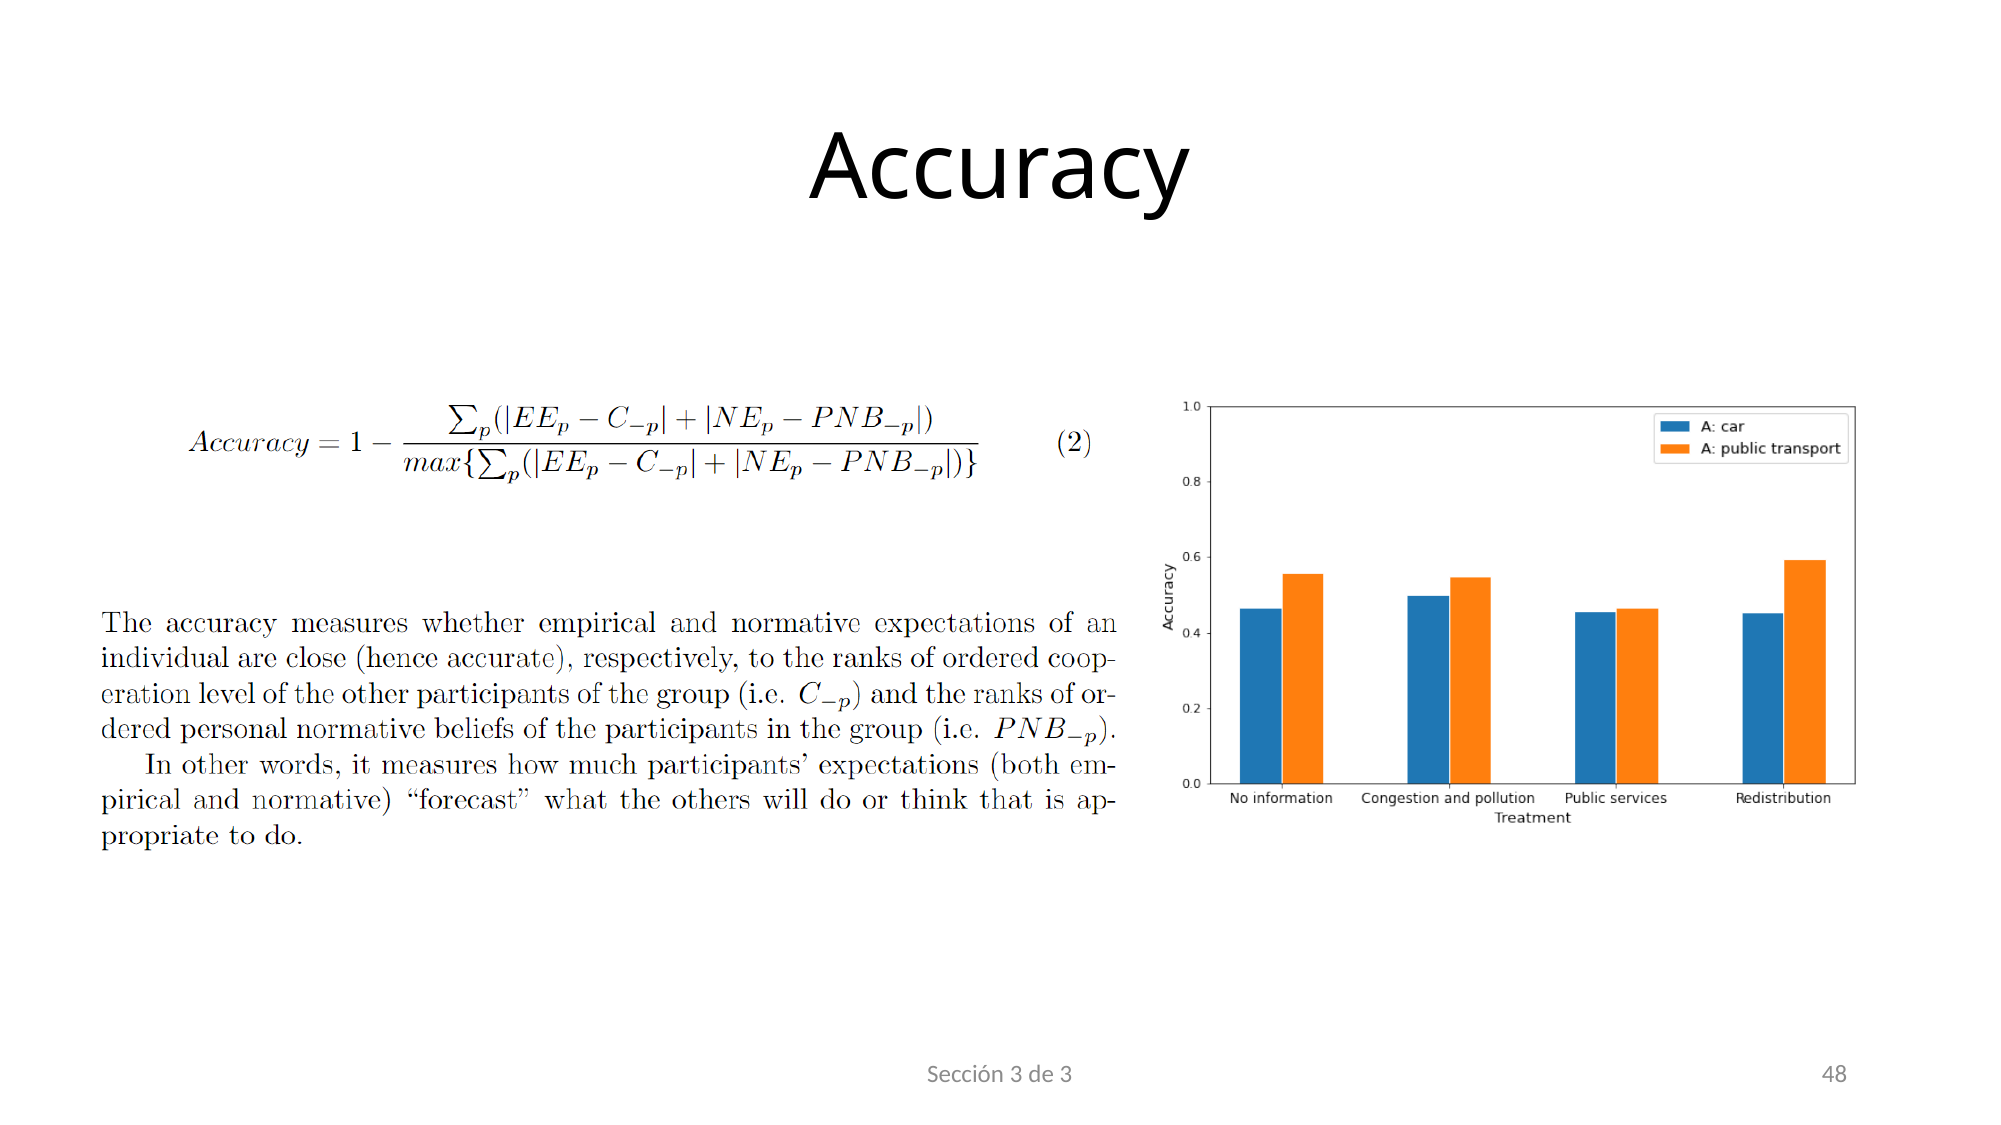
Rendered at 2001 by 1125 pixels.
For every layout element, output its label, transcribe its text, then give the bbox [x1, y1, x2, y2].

title Accuracy [137, 59, 1863, 278]
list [1106, 346, 1938, 846]
slide_number 48 [1412, 1042, 1863, 1103]
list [52, 381, 1107, 495]
picture [77, 601, 1131, 869]
footer Sección 3 de 3 [662, 1042, 1338, 1103]
